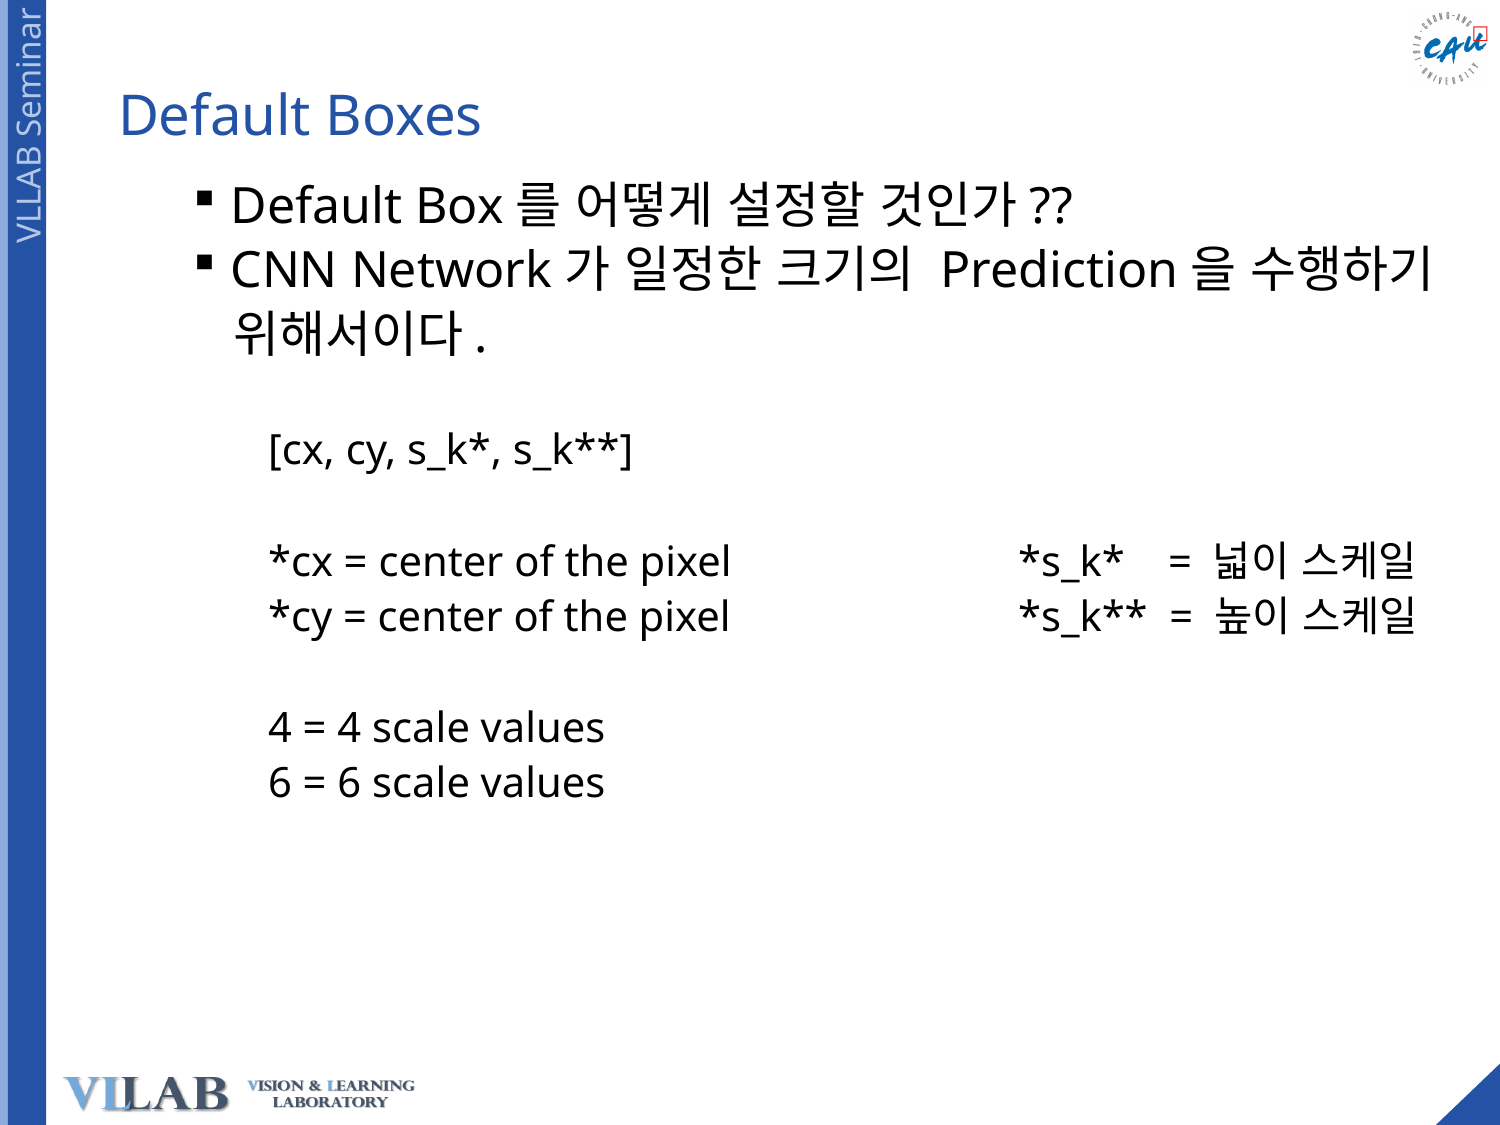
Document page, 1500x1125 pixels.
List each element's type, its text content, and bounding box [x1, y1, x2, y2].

title Default Boxes [103, 48, 1397, 172]
list Default Box를 어떻게 설정할 것인가?? CNN Network가 일정한 크기의 Prediction을 수행하기 위해서이다. [cx, cy, s_k*, s_k**] *cx = center of the pixel *s_k* = 넓이 스케일 *cy = center of the pixel *s_k** = 높이 스케일 4 = 4 scale values 6 = 6 scale values [103, 172, 1476, 1008]
picture [1412, 11, 1488, 87]
picture [55, 1065, 424, 1120]
